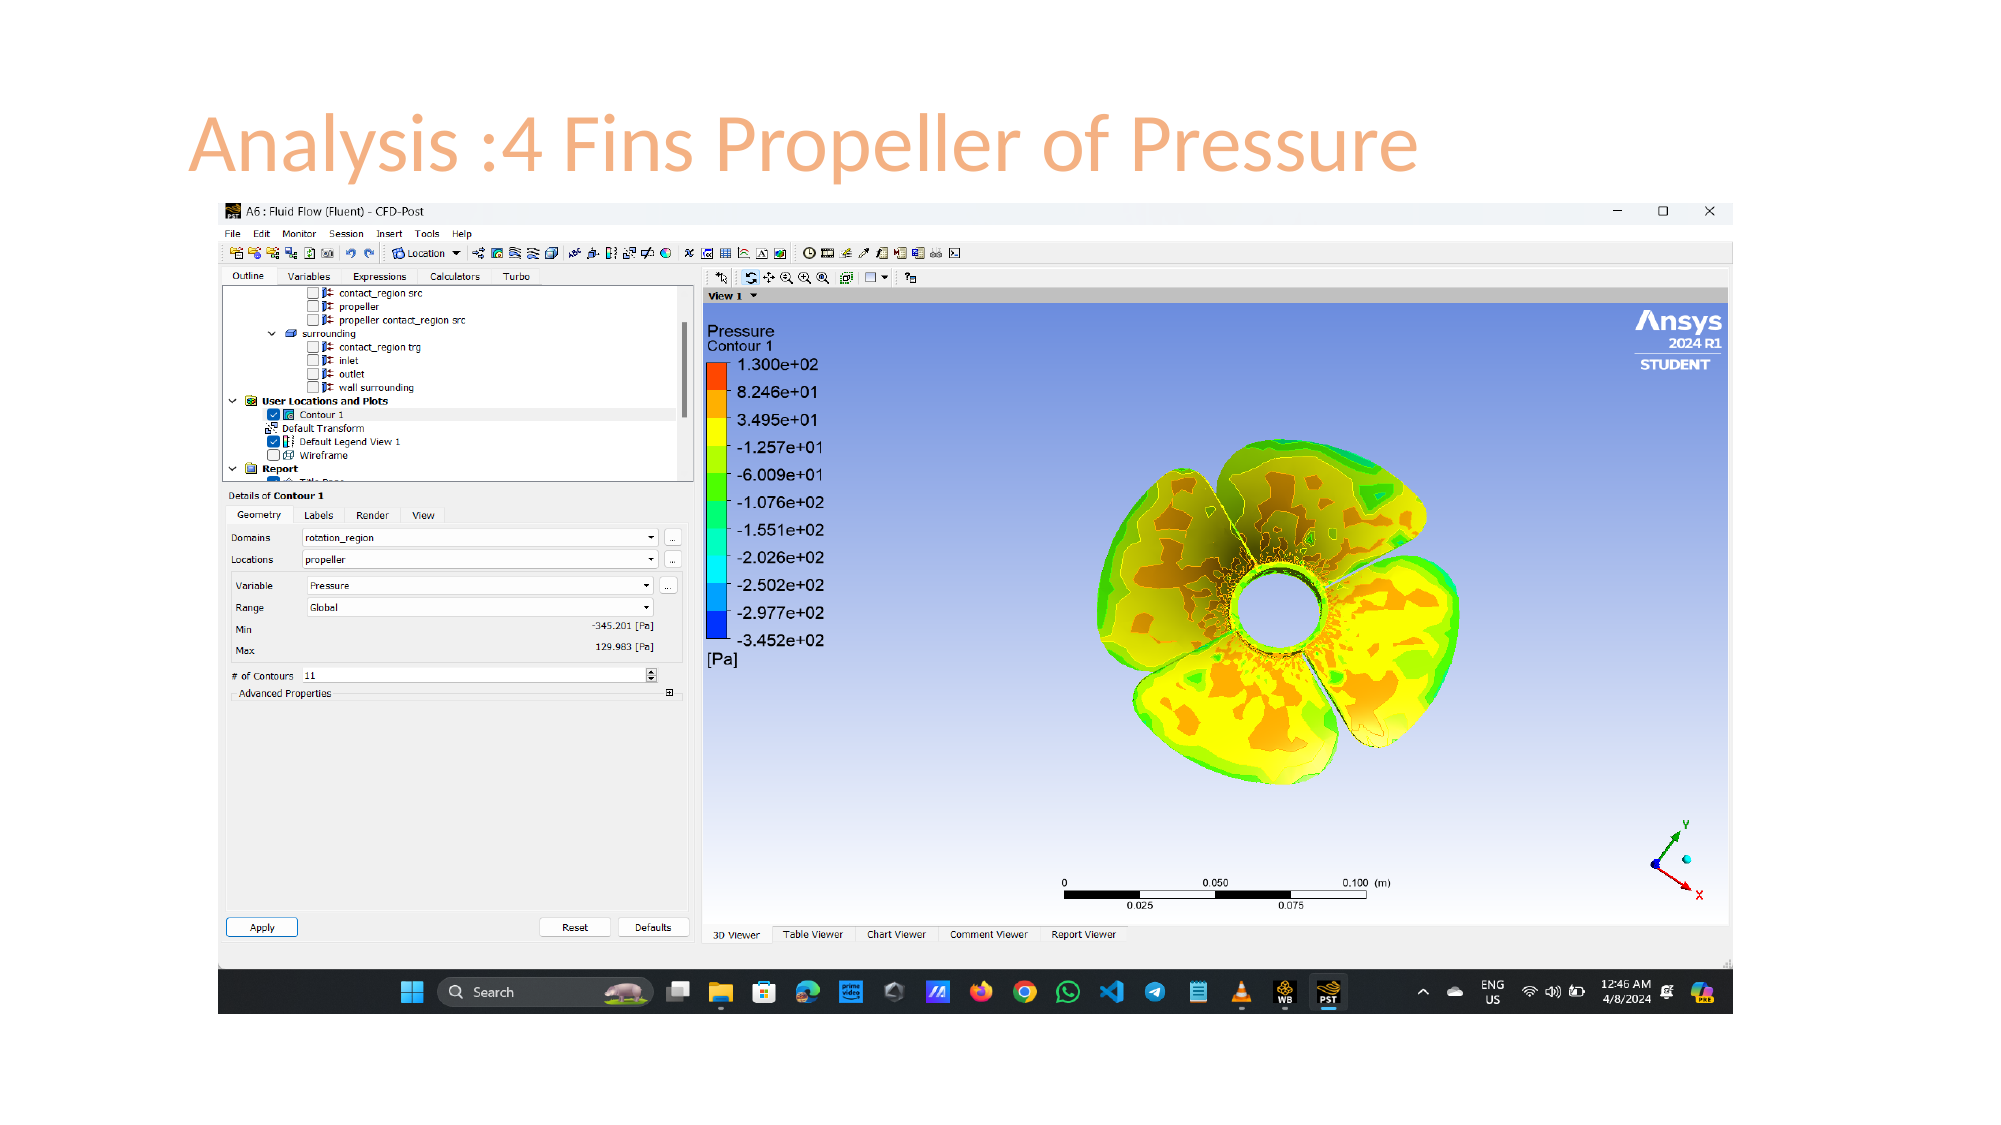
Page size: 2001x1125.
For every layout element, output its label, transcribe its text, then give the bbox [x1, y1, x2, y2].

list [218, 203, 1733, 1014]
text_box Analysis :4 Fins Propeller of Pressure [173, 80, 1566, 150]
